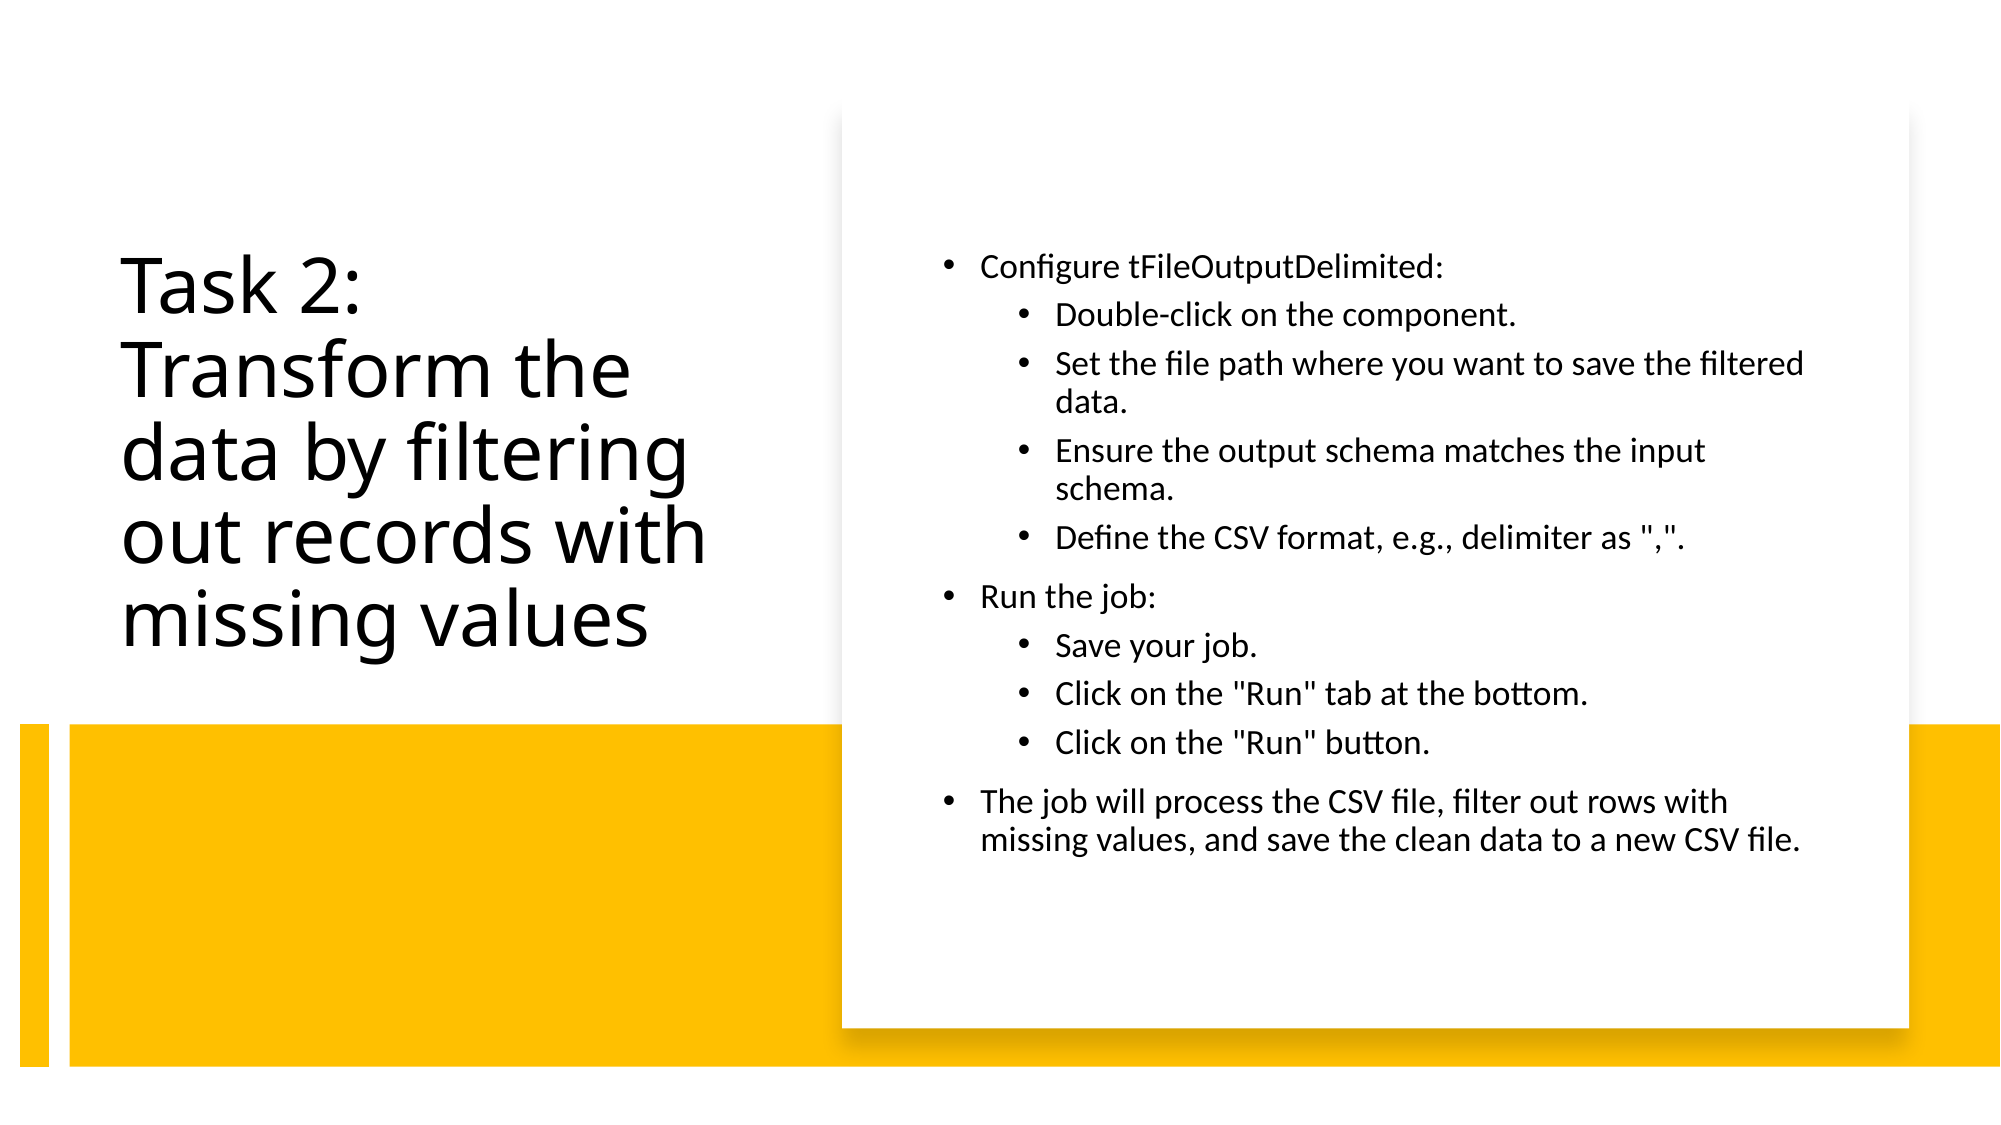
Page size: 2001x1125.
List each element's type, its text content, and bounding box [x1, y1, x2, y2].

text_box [34, 724, 2000, 1067]
text_box [0, 0, 2000, 1125]
text_box [841, 95, 1910, 724]
title Task 2: Transform the data by filtering out records with missing values [105, 239, 729, 682]
list Configure tFileOutputDelimited: Double-click on the component. Set the file path where you want to save the filtered data. Ensure the output schema matches the input schema. Define the CSV format, e.g., delimiter as ",". Run the job: Save your job. Click on the "Run" tab at the bottom. Click on the "Run" button. The job will process the CSV file, filter out rows with missing values, and save the clean data to a new CSV file. [927, 239, 1838, 724]
